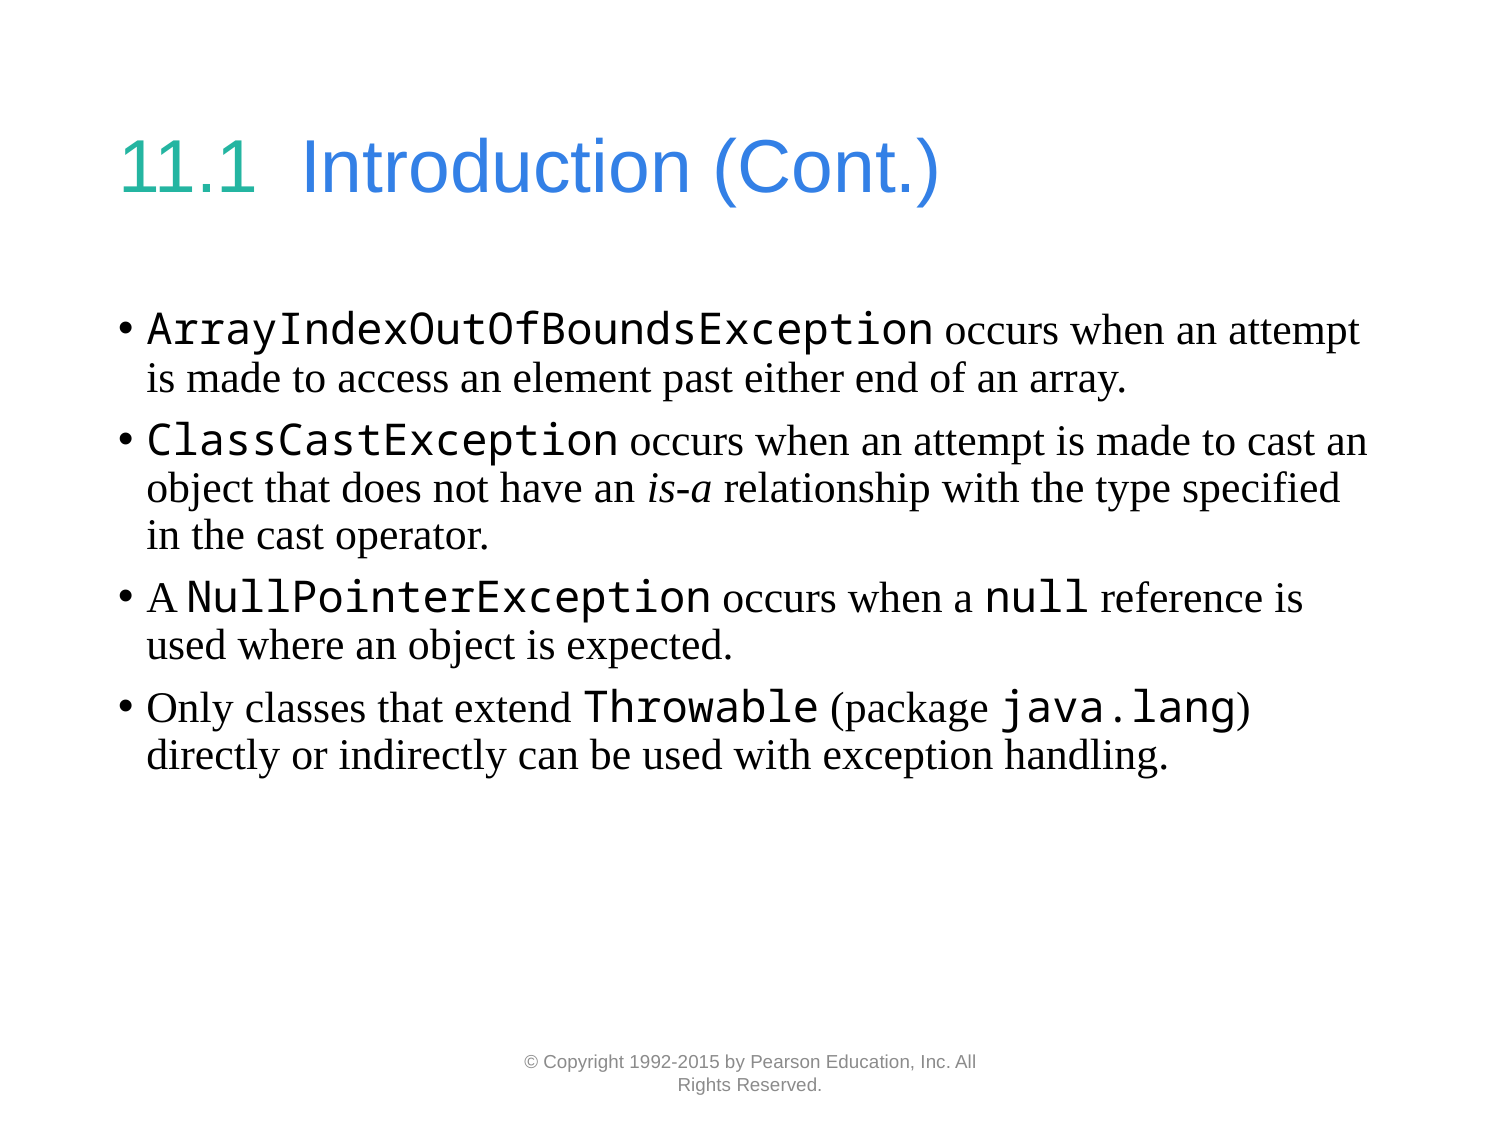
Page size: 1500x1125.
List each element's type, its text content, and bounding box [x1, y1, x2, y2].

title 11.1 Introduction (Cont.) [103, 59, 1397, 278]
footer © Copyright 1992-2015 by Pearson Education, Inc. All Rights Reserved. [496, 1042, 1004, 1103]
list ArrayIndexOutOfBoundsException occurs when an attempt is made to access an element past either end of an array. ClassCastException occurs when an attempt is made to cast an object that does not have an is-a relationship with the type specified in the cast operator. A NullPointerException occurs when a null reference is used where an object is expected. Only classes that extend Throwable (package java.lang) directly or indirectly can be used with exception handling. [103, 299, 1397, 1014]
